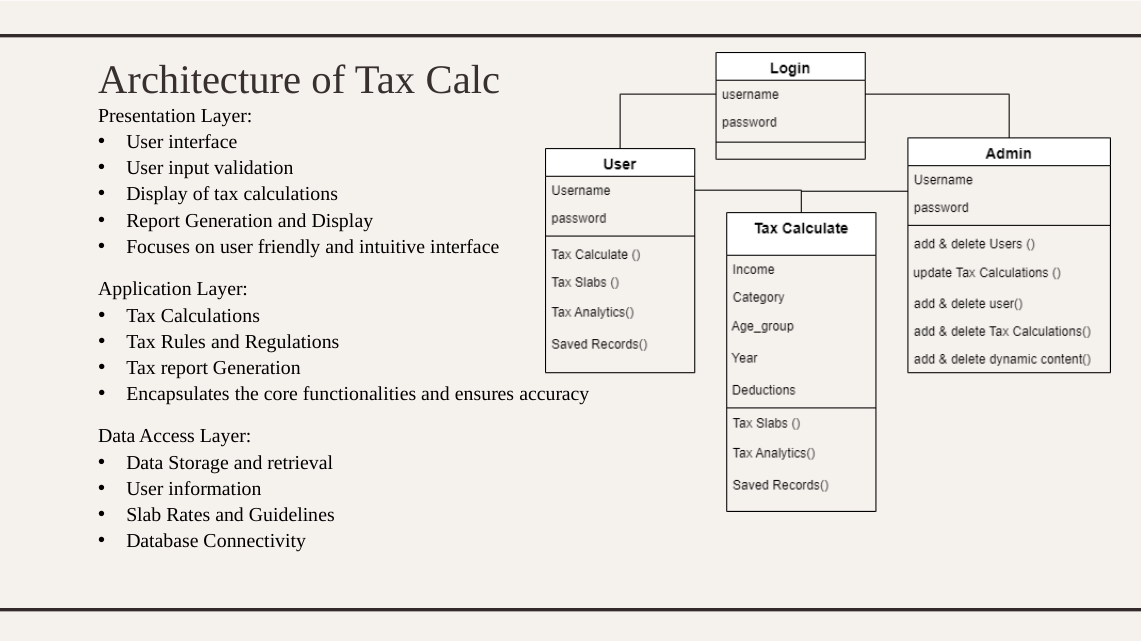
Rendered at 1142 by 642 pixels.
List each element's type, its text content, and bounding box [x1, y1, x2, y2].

text_box [0, 608, 1141, 612]
text_box Application Layer: Tax Calculations Tax Rules and Regulations Tax report Generation Encapsulates the core functionalities and ensures accuracy [96, 273, 540, 405]
title Architecture of Tax Calc [96, 50, 662, 161]
text_box Data Access Layer: Data Storage and retrieval User information Slab Rates and Guidelines Database Connectivity [96, 420, 609, 552]
picture [545, 52, 1112, 512]
text_box Presentation Layer: User interface User input validation Display of tax calculations Report Generation and Display Focuses on user friendly and intuitive interface [96, 161, 540, 258]
text_box [0, 34, 1141, 38]
